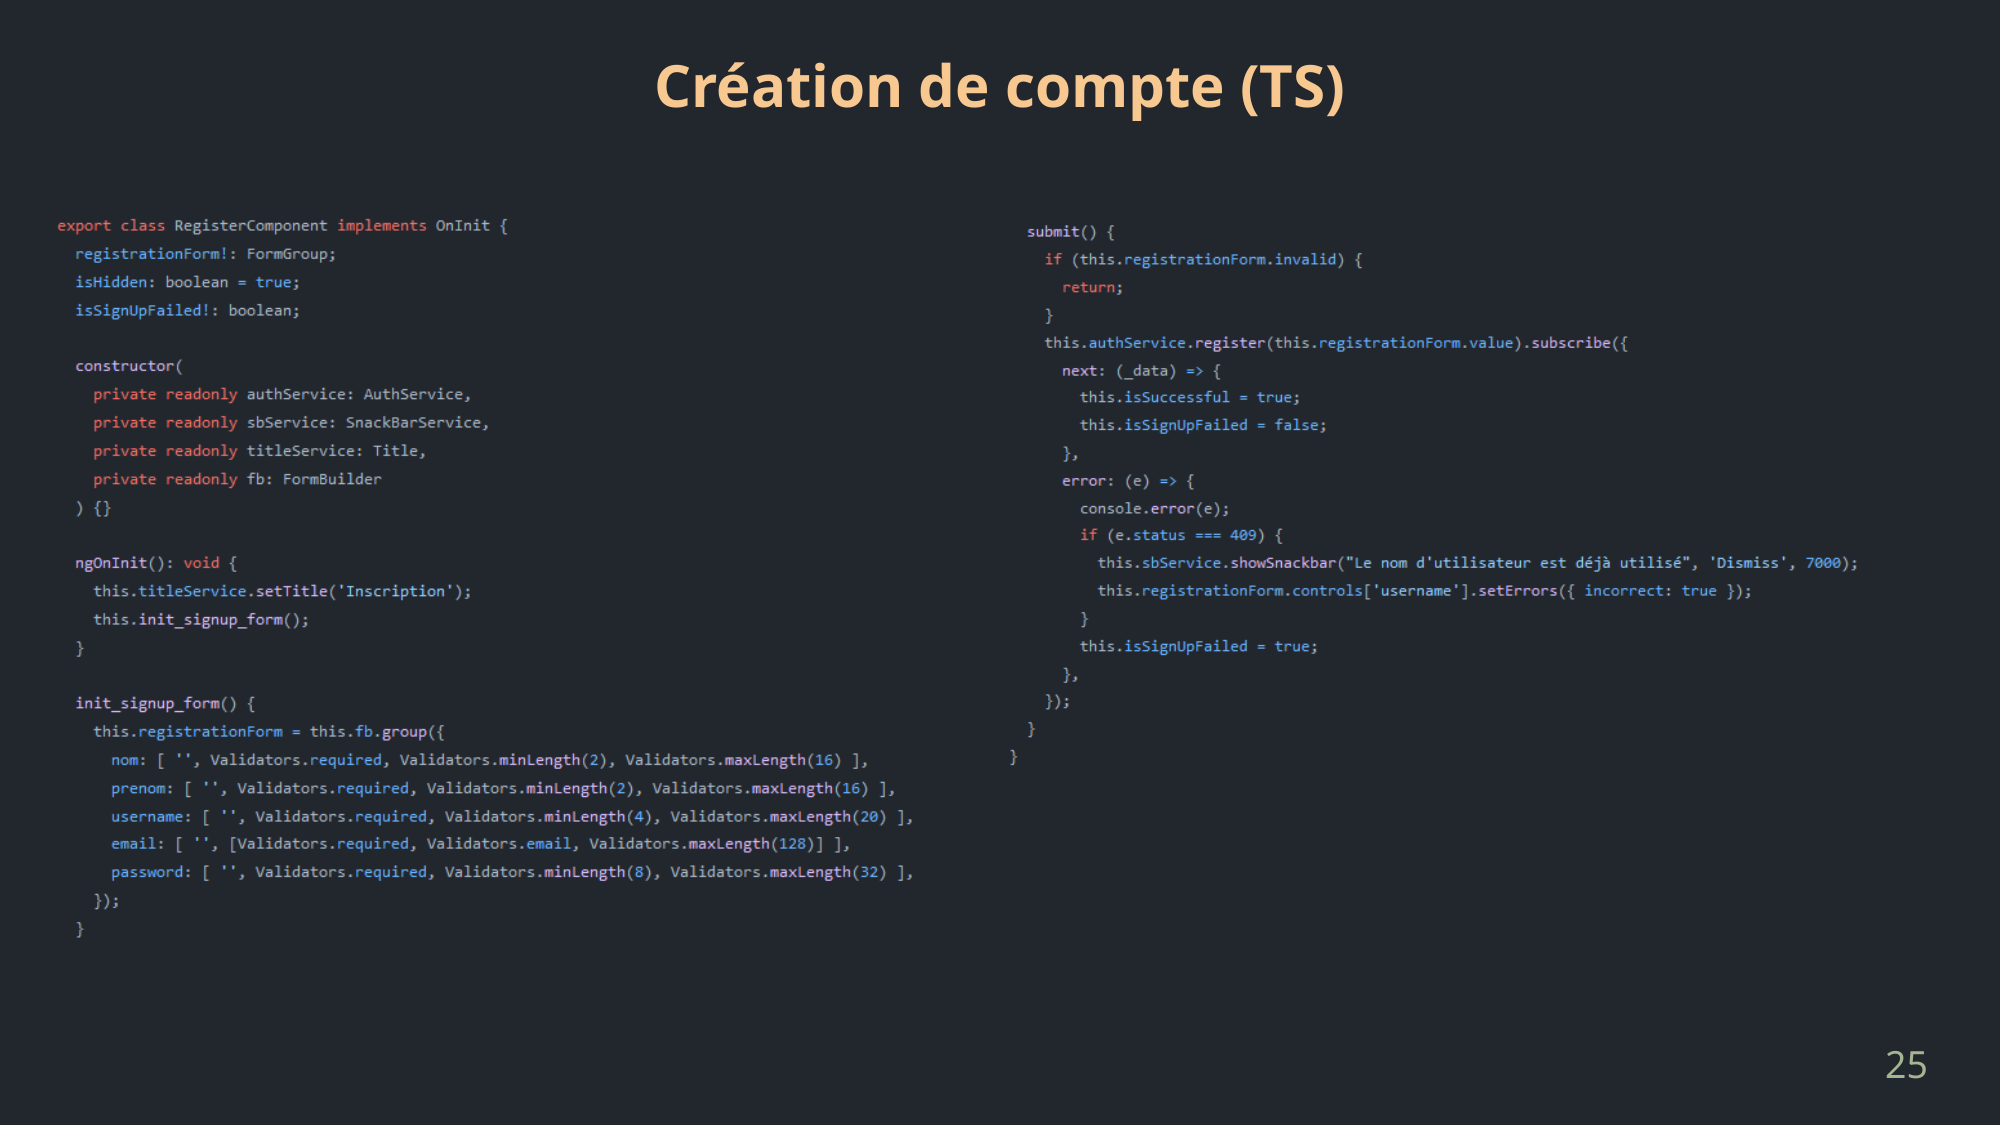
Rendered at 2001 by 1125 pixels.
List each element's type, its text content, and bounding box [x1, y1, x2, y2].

picture [999, 213, 1865, 769]
text_box 25 [56, 1033, 1944, 1094]
picture [56, 213, 921, 949]
title Création de compte (TS) [56, 53, 1944, 129]
